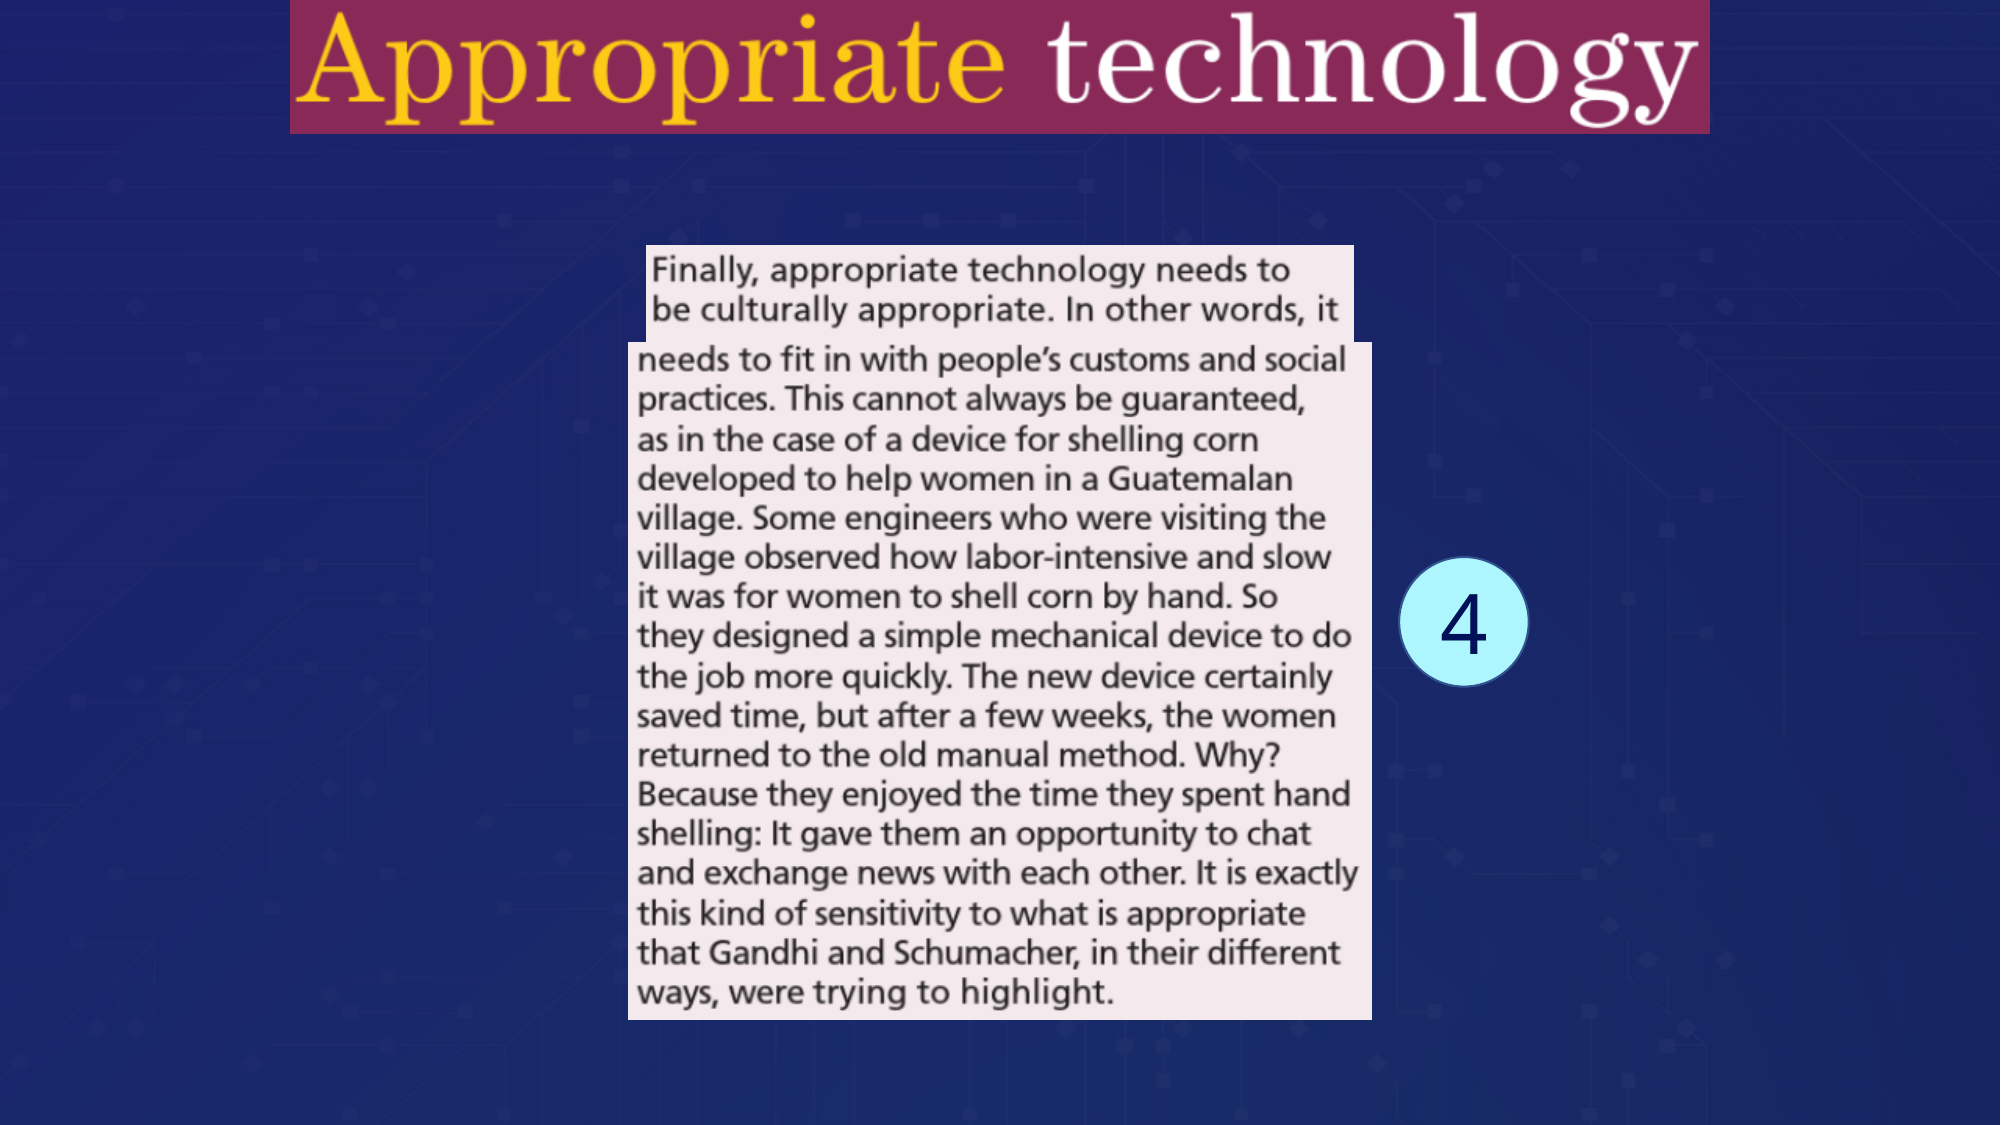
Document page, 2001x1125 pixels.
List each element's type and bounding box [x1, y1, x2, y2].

picture [627, 245, 1372, 1020]
picture [289, 0, 1711, 135]
text_box [0, 0, 2000, 1125]
